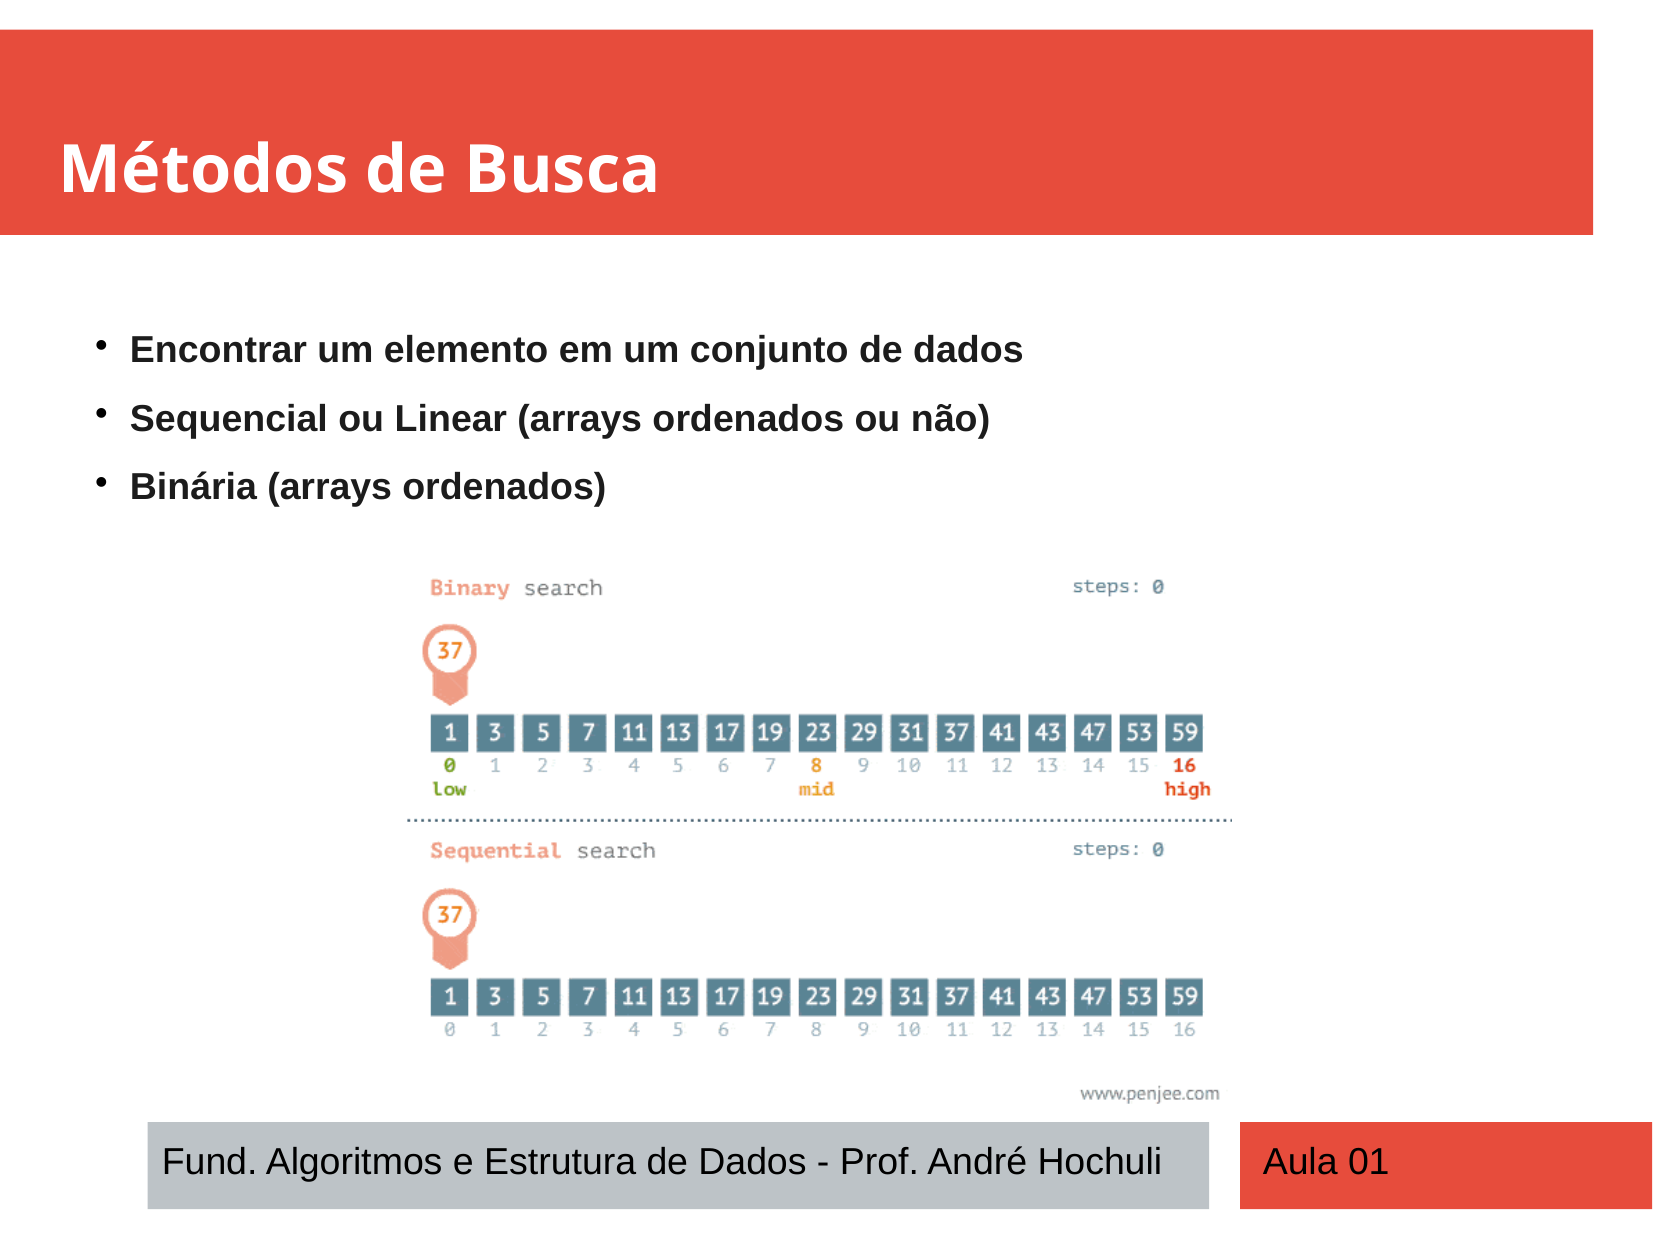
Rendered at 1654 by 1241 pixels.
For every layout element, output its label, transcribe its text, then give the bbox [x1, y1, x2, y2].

text_box Métodos de Busca [59, 59, 1594, 206]
text_box Fund. Algoritmos e Estrutura de Dados - Prof. André Hochuli [147, 1129, 1204, 1189]
text_box Aula 01 [1248, 1129, 1622, 1189]
text_box Encontrar um elemento em um conjunto de dados Sequencial ou Linear (arrays ordenados ou não) Binária (arrays ordenados) [59, 324, 1564, 1092]
picture [402, 561, 1232, 1115]
